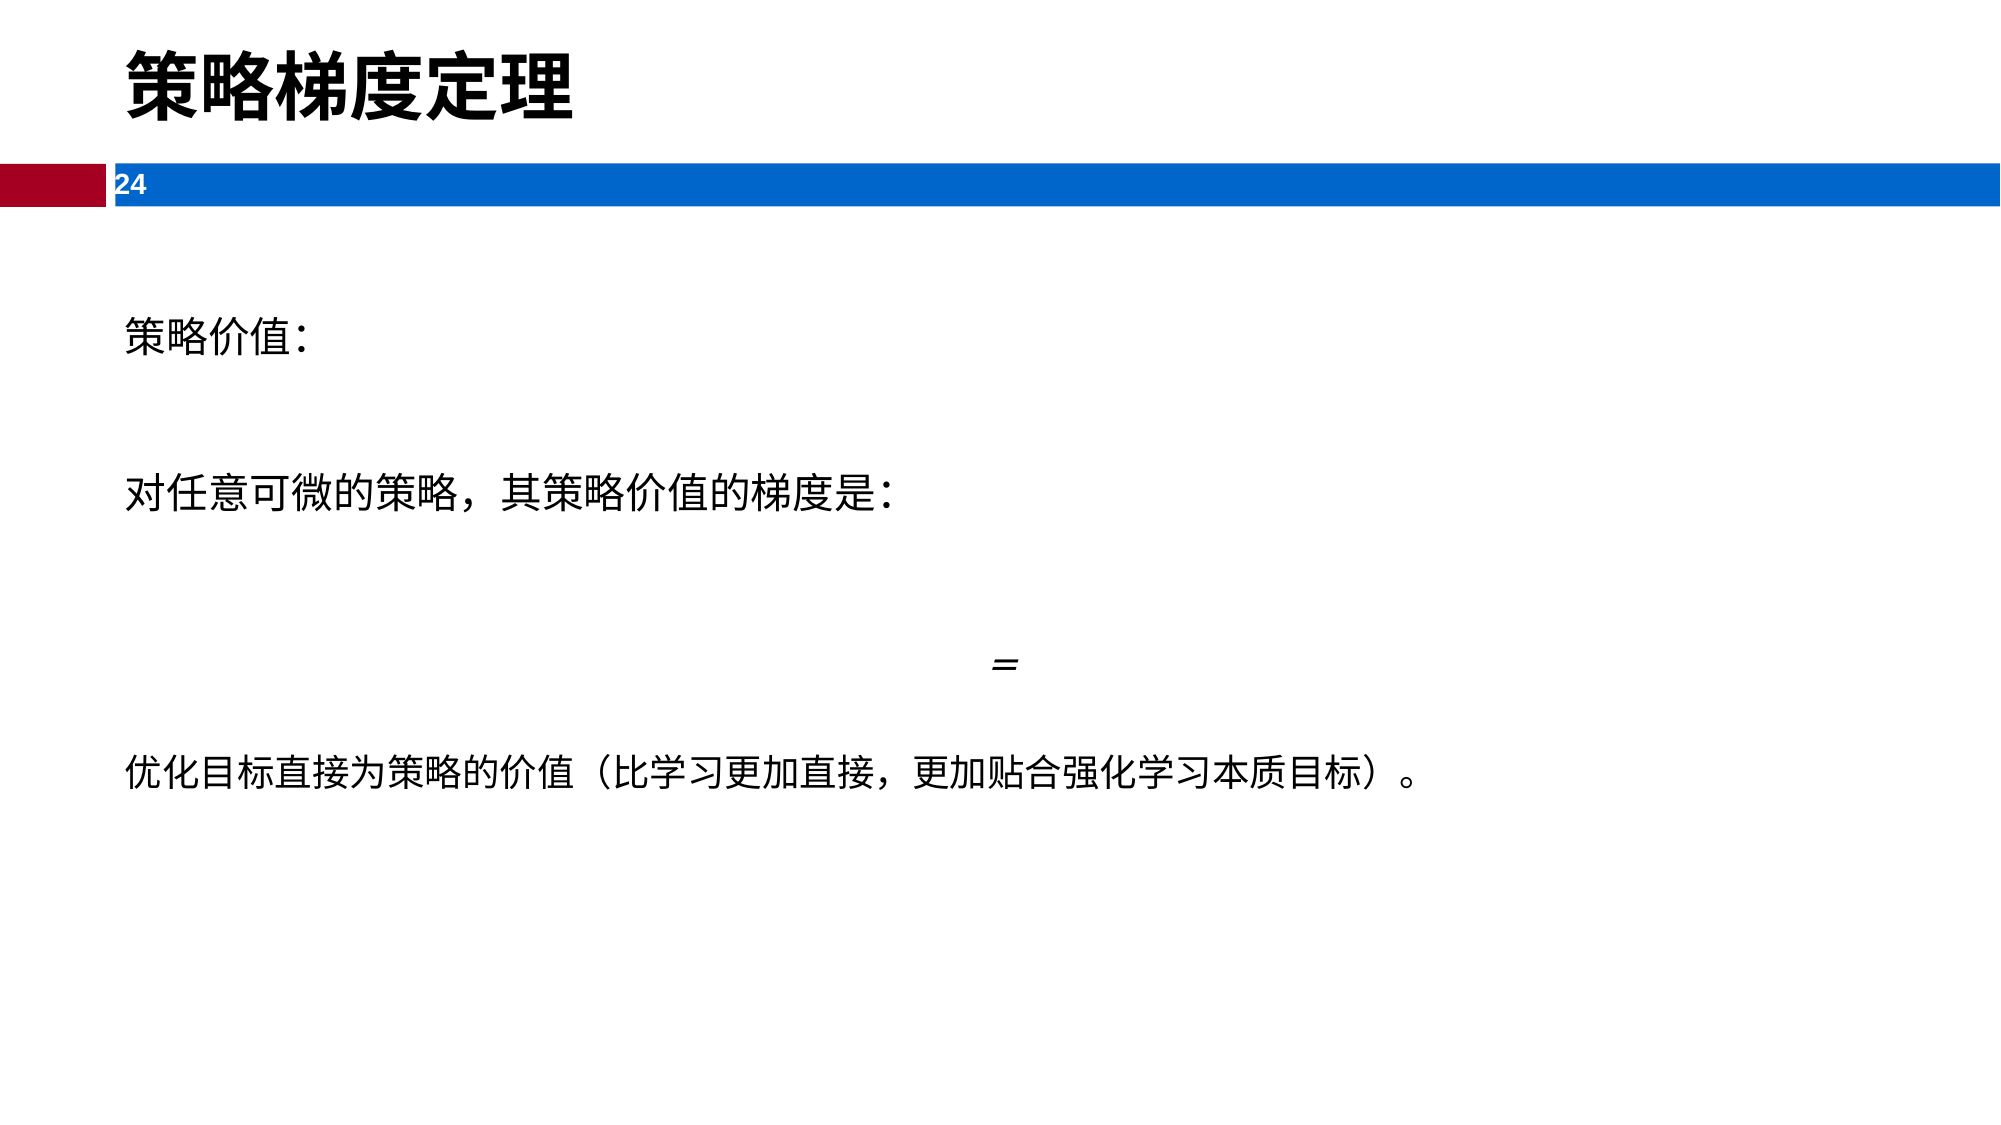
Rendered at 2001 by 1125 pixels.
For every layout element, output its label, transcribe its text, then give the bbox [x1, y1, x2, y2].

title 策略梯度定理 [109, 0, 1697, 169]
